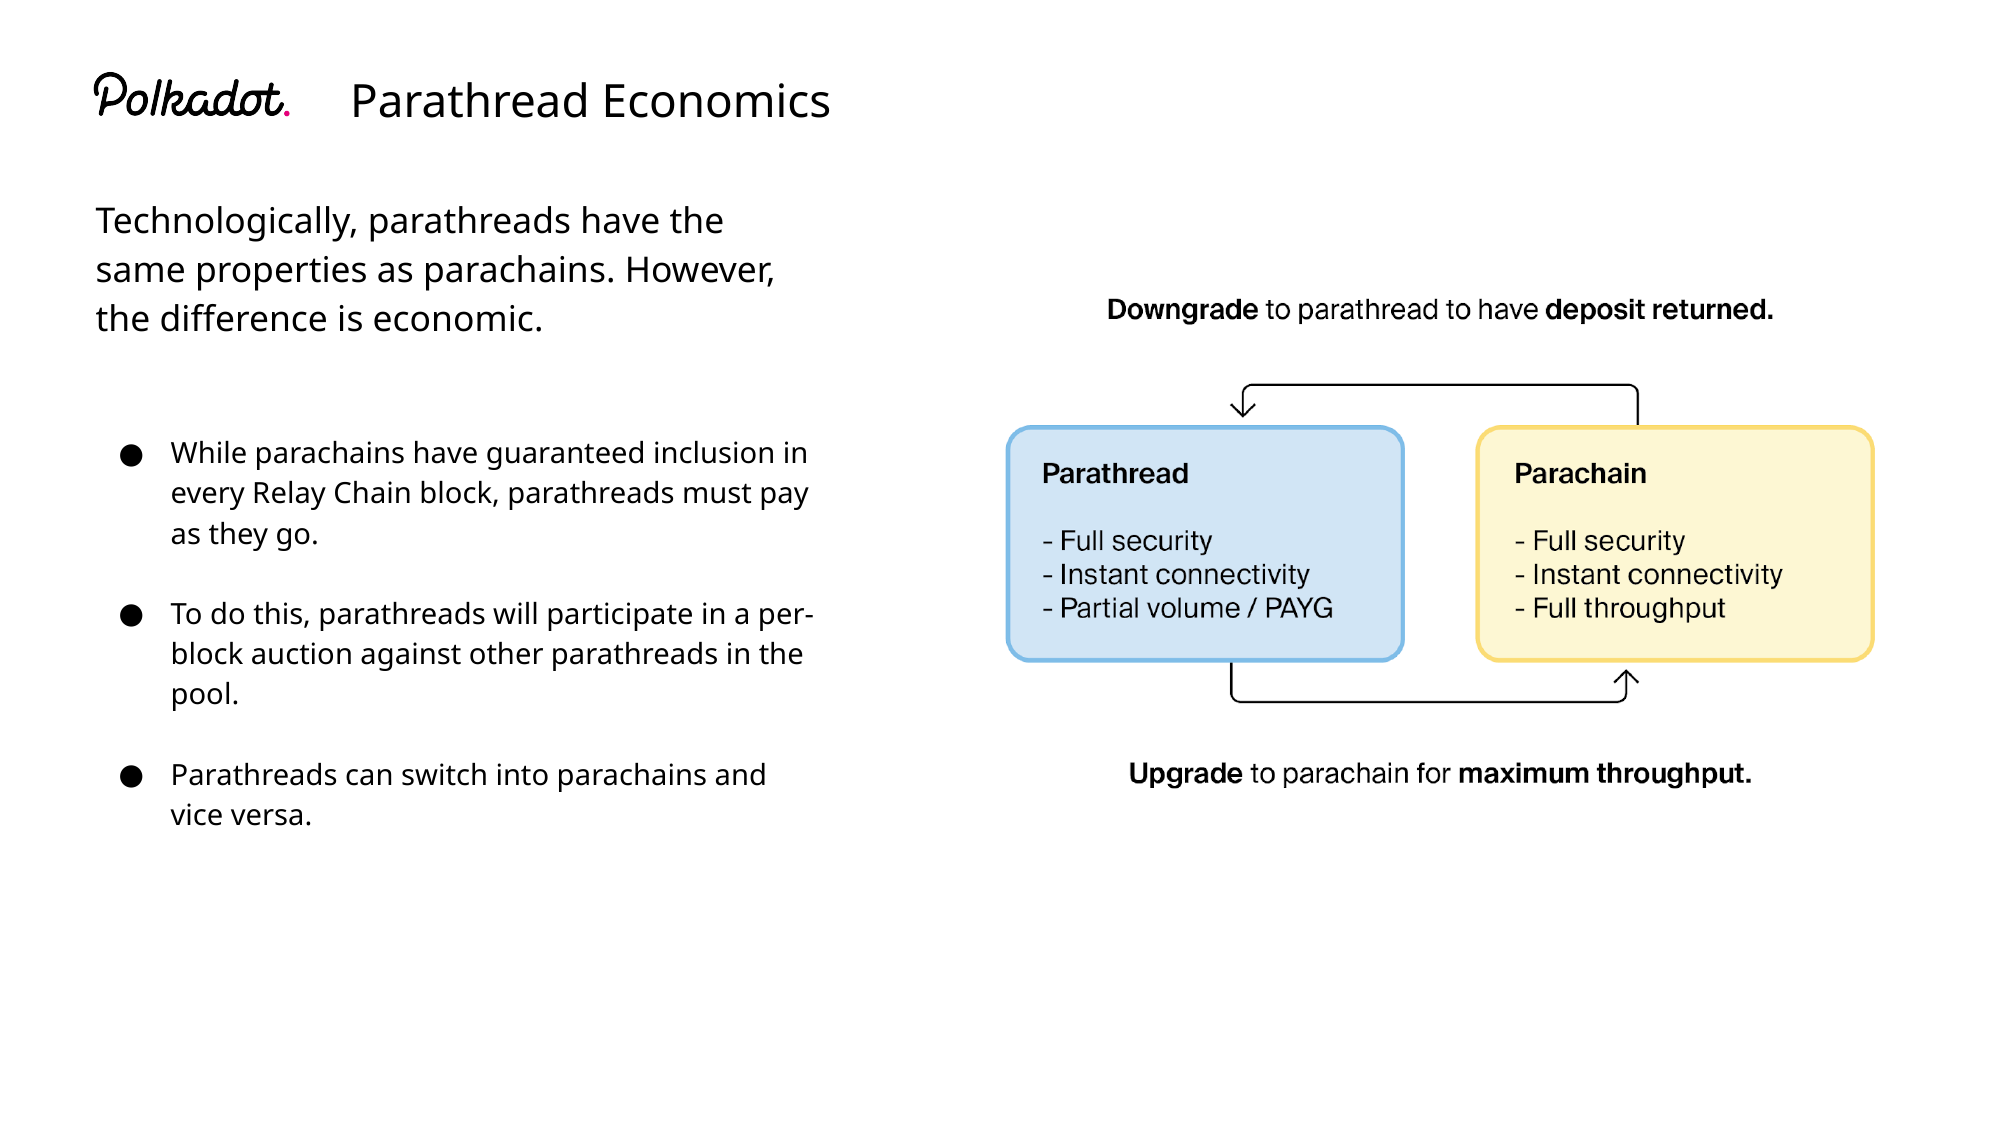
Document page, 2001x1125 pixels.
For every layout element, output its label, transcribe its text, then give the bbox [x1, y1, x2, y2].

text_box Technologically, parathreads have the same properties as parachains. However, the difference is economic. While parachains have guaranteed inclusion in every Relay Chain block, parathreads must pay as they go. To do this, parathreads will participate in a per-block auction against other parathreads in the pool. Parathreads can switch into parachains and vice versa. [80, 177, 831, 946]
title Parathread Economics [335, 61, 944, 135]
picture [58, 27, 325, 161]
picture [880, 263, 2000, 824]
